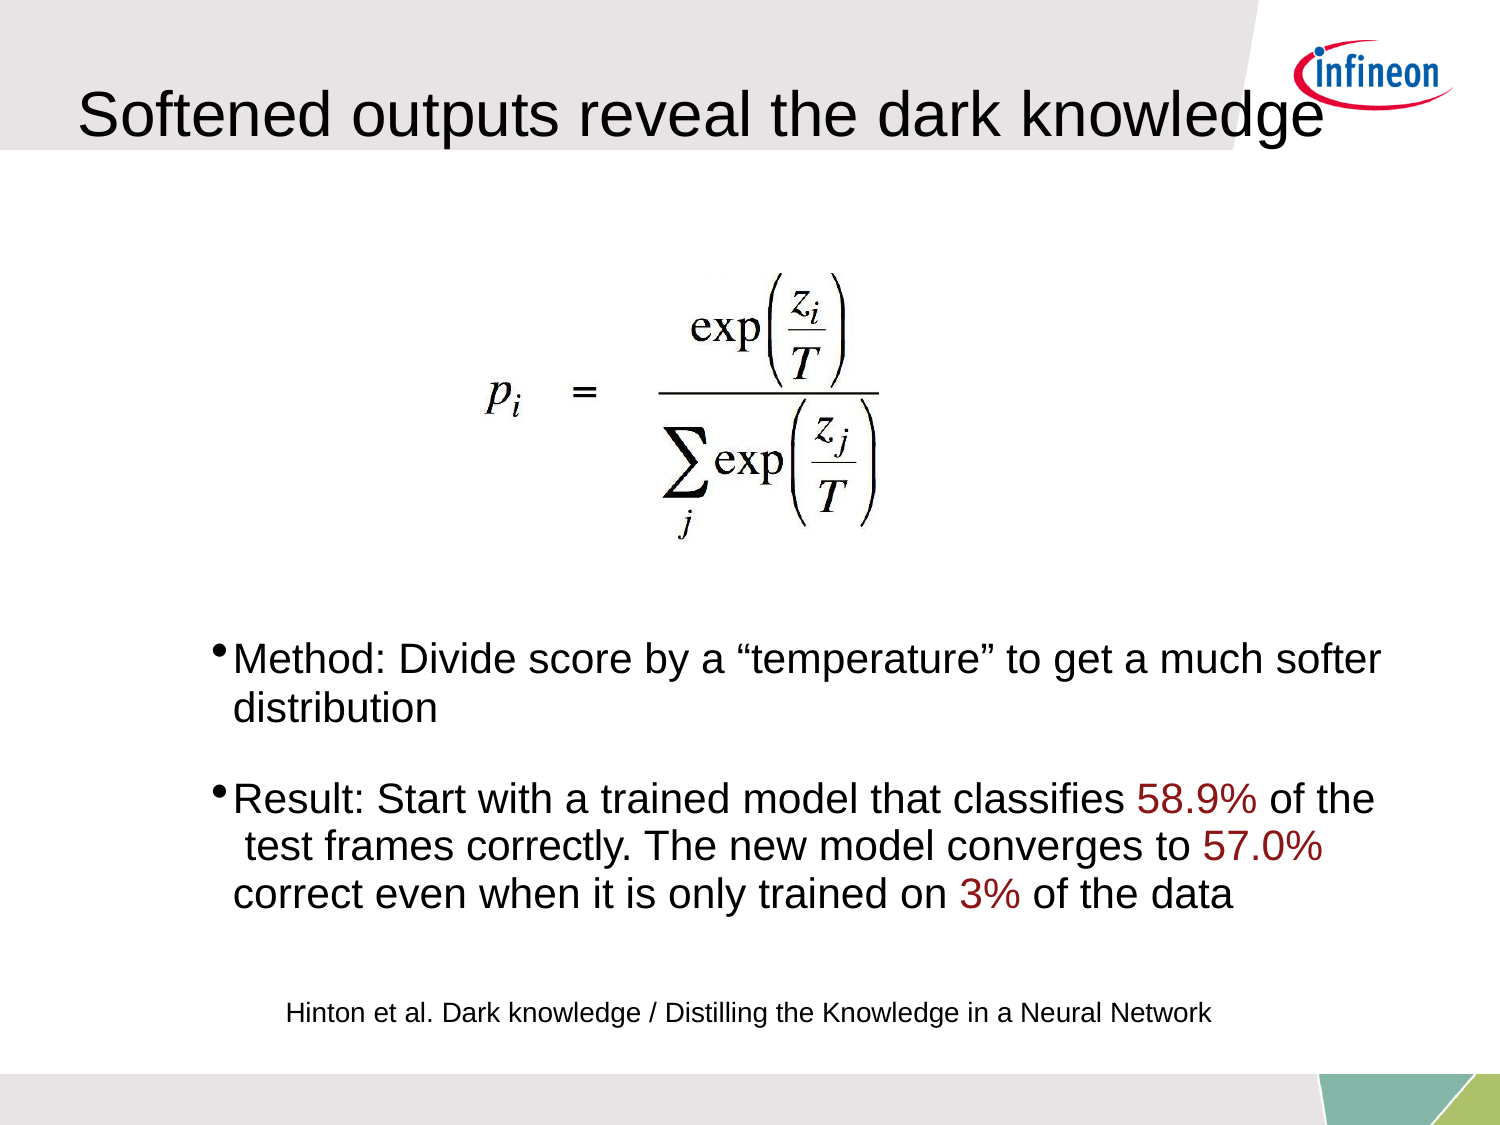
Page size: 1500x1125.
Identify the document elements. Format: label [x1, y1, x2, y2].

picture [0, 1074, 1500, 1125]
title [76, 0, 1424, 149]
text_box [483, 273, 880, 543]
picture [0, 0, 1500, 150]
text_box [284, 995, 1214, 1028]
text_box [209, 629, 1382, 970]
